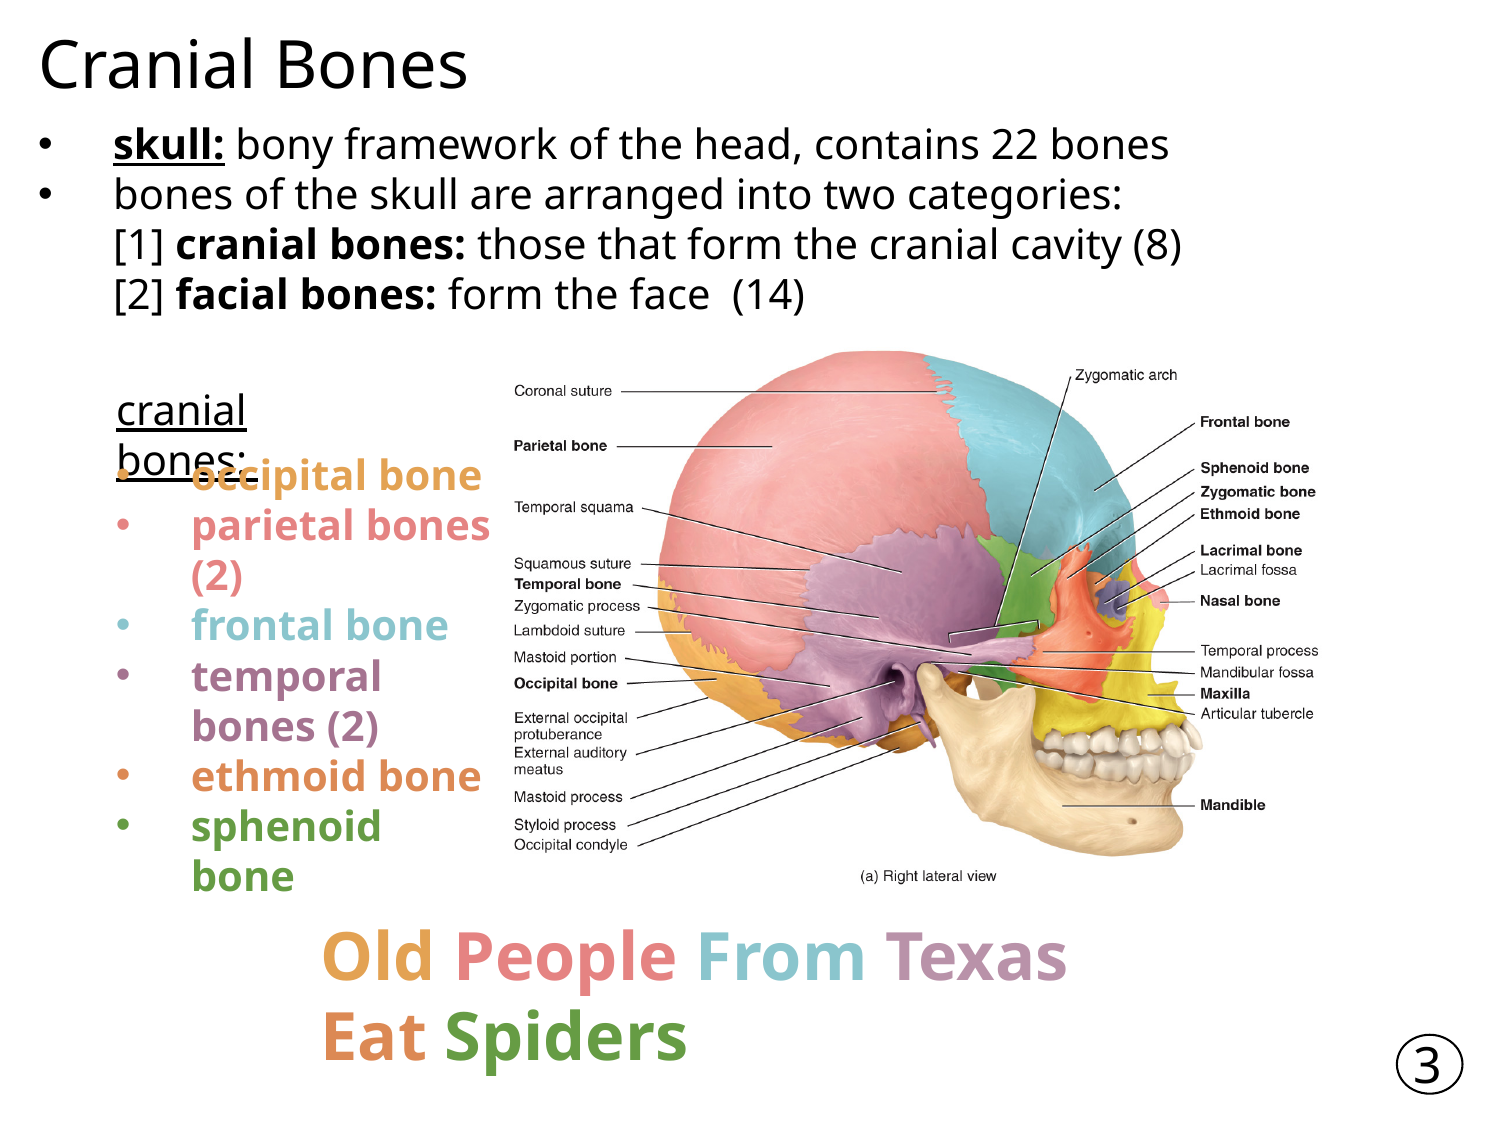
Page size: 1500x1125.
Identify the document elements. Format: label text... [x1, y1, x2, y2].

text_box cranial bones: [101, 376, 339, 441]
text_box occipital bone parietal bones (2) frontal bone temporal bones (2) ethmoid bone sphenoid bone [101, 441, 510, 957]
text_box Cranial Bones [23, 14, 1405, 110]
text_box 3 [1373, 1026, 1457, 1102]
text_box Old People From Texas Eat Spiders [305, 906, 1195, 1082]
picture [509, 347, 1322, 887]
text_box skull: bony framework of the head, contains 22 bones bones of the skull are arranged into two categories: [1] cranial bones: those that form the cranial cavity (8) [2] facial bones: form the face (14) [23, 110, 1405, 326]
text_box [1395, 1033, 1464, 1095]
